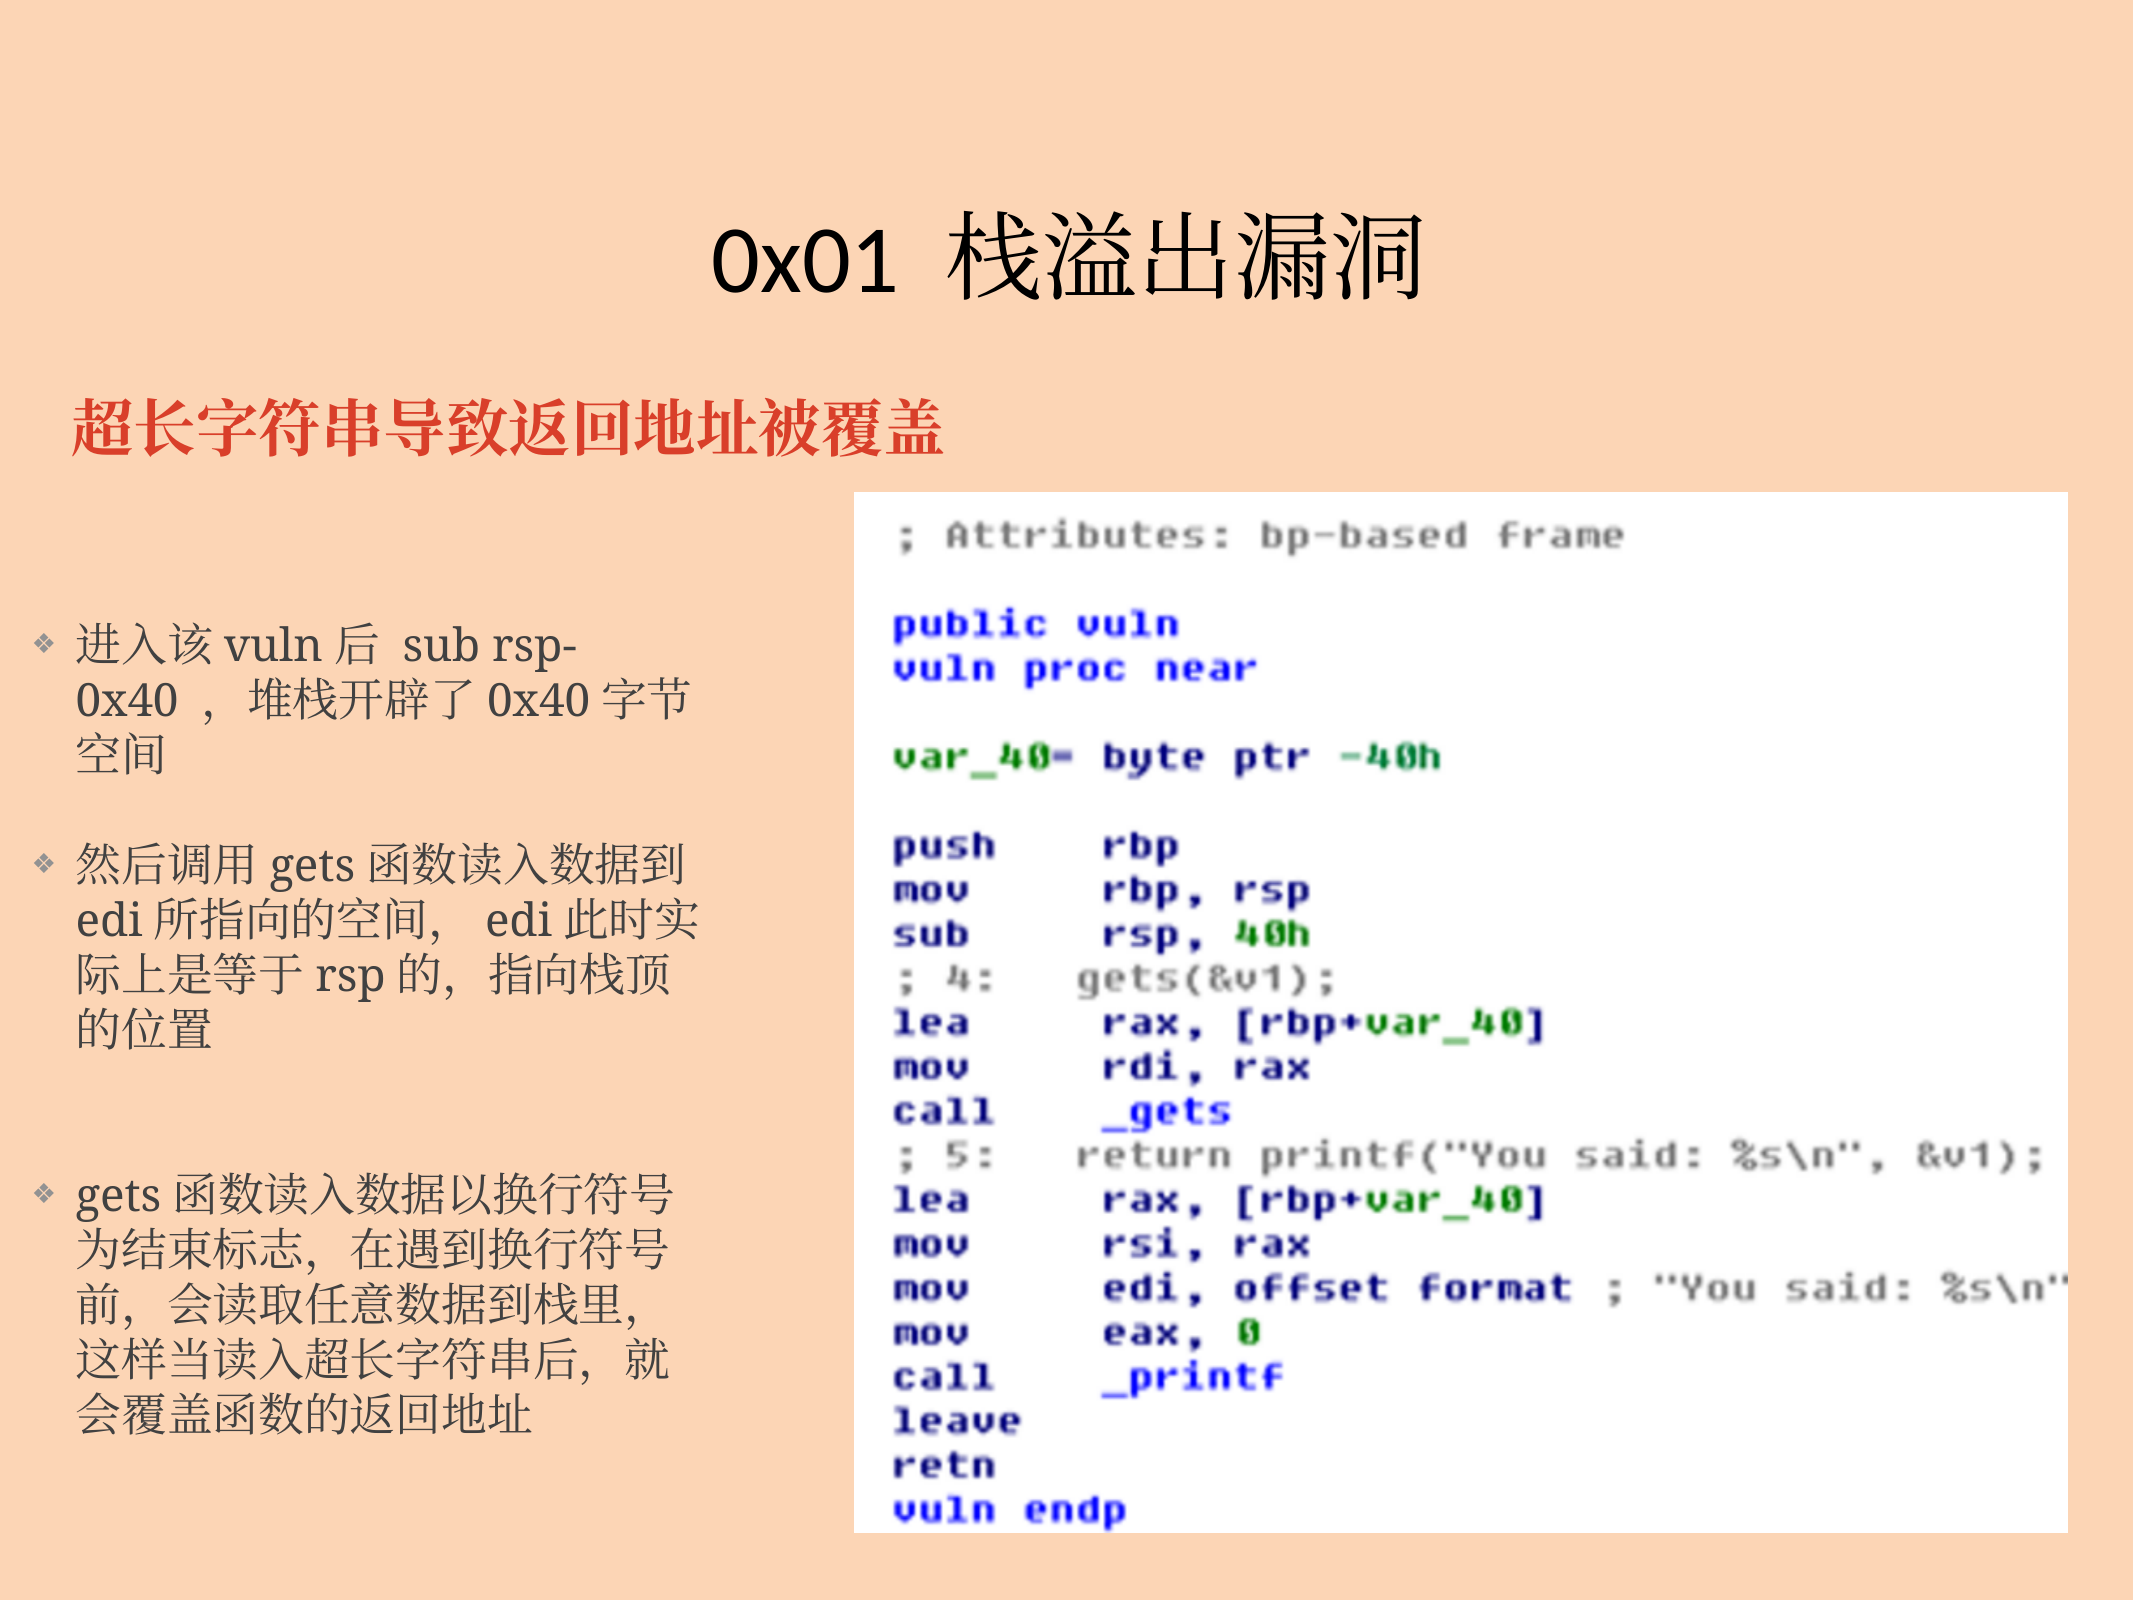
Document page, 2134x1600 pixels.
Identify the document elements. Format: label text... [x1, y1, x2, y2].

text_box 超长字符串导致返回地址被覆盖 [66, 384, 951, 469]
picture [853, 492, 2068, 1533]
title 0x01 栈溢出漏洞 [86, 185, 2053, 332]
text_box 进入该vuln后 sub rsp-0x40 ，堆栈开辟了0x40字节空间 然后调用gets函数读入数据到edi所指向的空间，edi此时实际上是等于rsp的，指向栈顶的位置 gets函数读入数据以换行符号为结束标志，在遇到换行符号前，会读取任意数据到栈里，这样当读入超长字符串后，就会覆盖函数的返回地址 [27, 611, 719, 1445]
